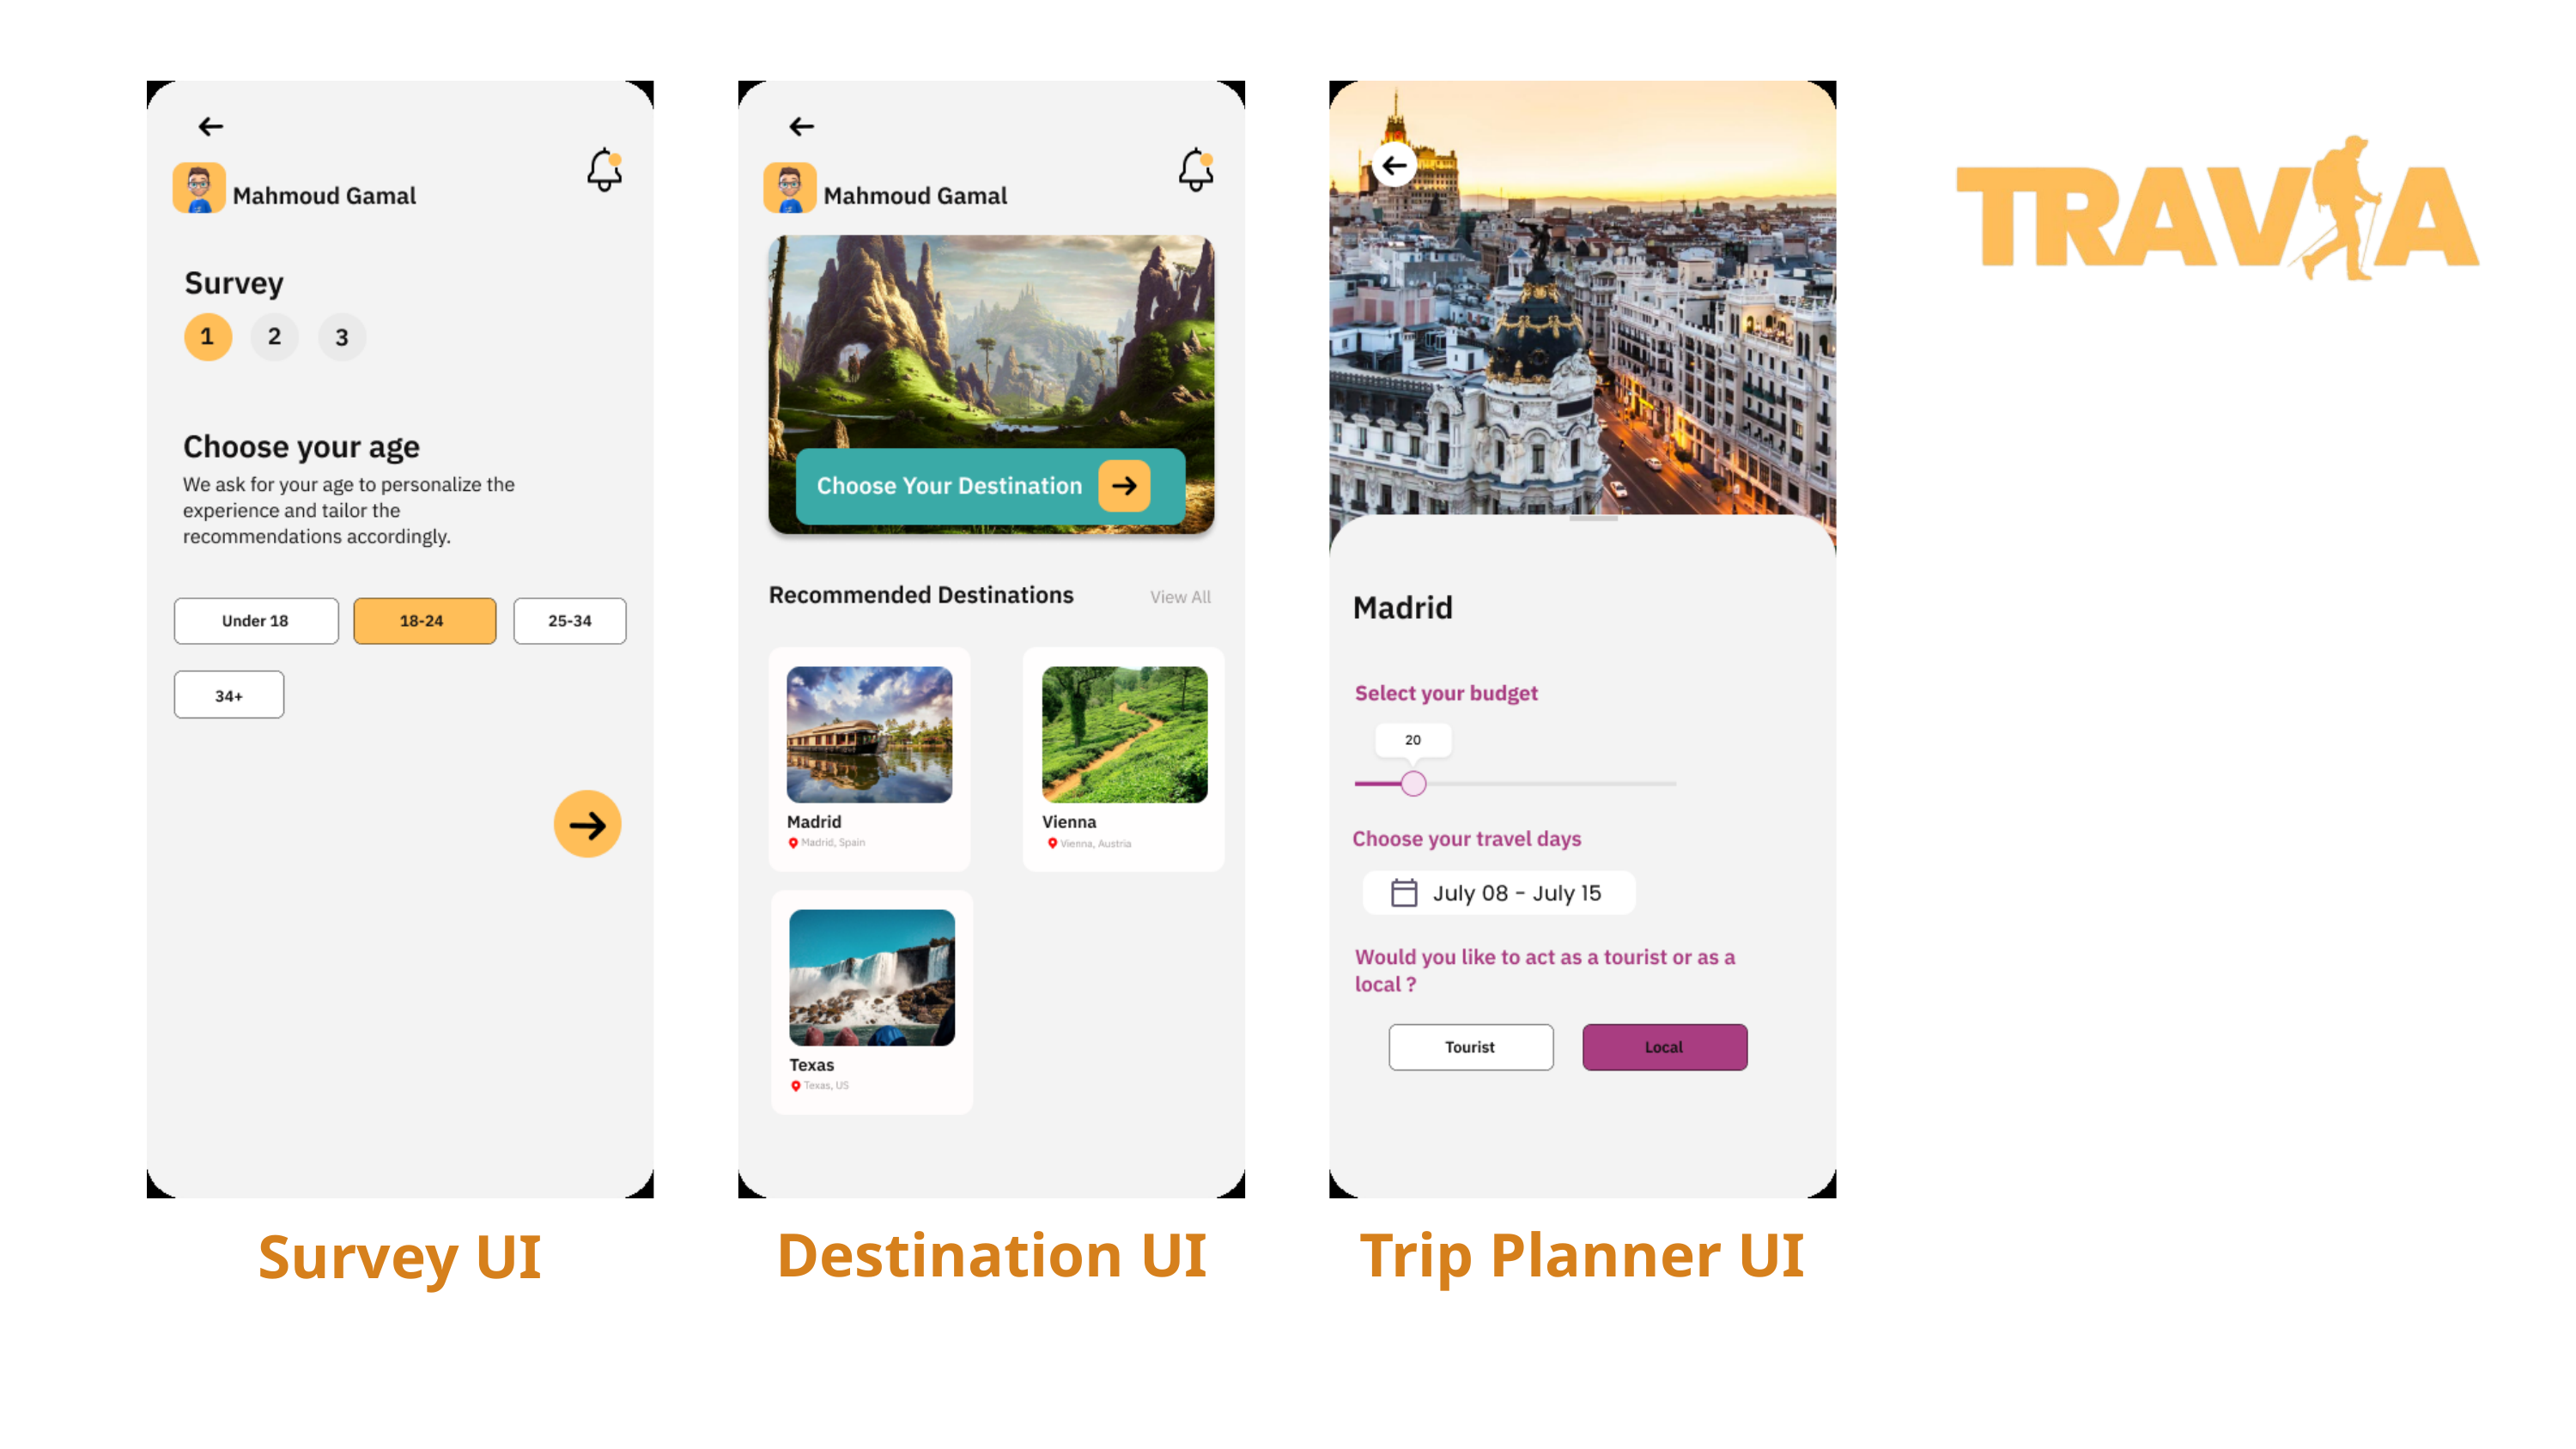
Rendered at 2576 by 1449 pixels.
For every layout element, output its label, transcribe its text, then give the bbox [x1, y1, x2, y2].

text_box Destination UI [519, 1217, 1257, 1289]
text_box [147, 81, 654, 1198]
text_box [1948, 109, 2500, 325]
text_box [738, 81, 1246, 1198]
text_box [1329, 81, 1837, 1198]
text_box Survey UI [161, 1218, 640, 1291]
text_box Trip Planner UI [1257, 1217, 1909, 1289]
